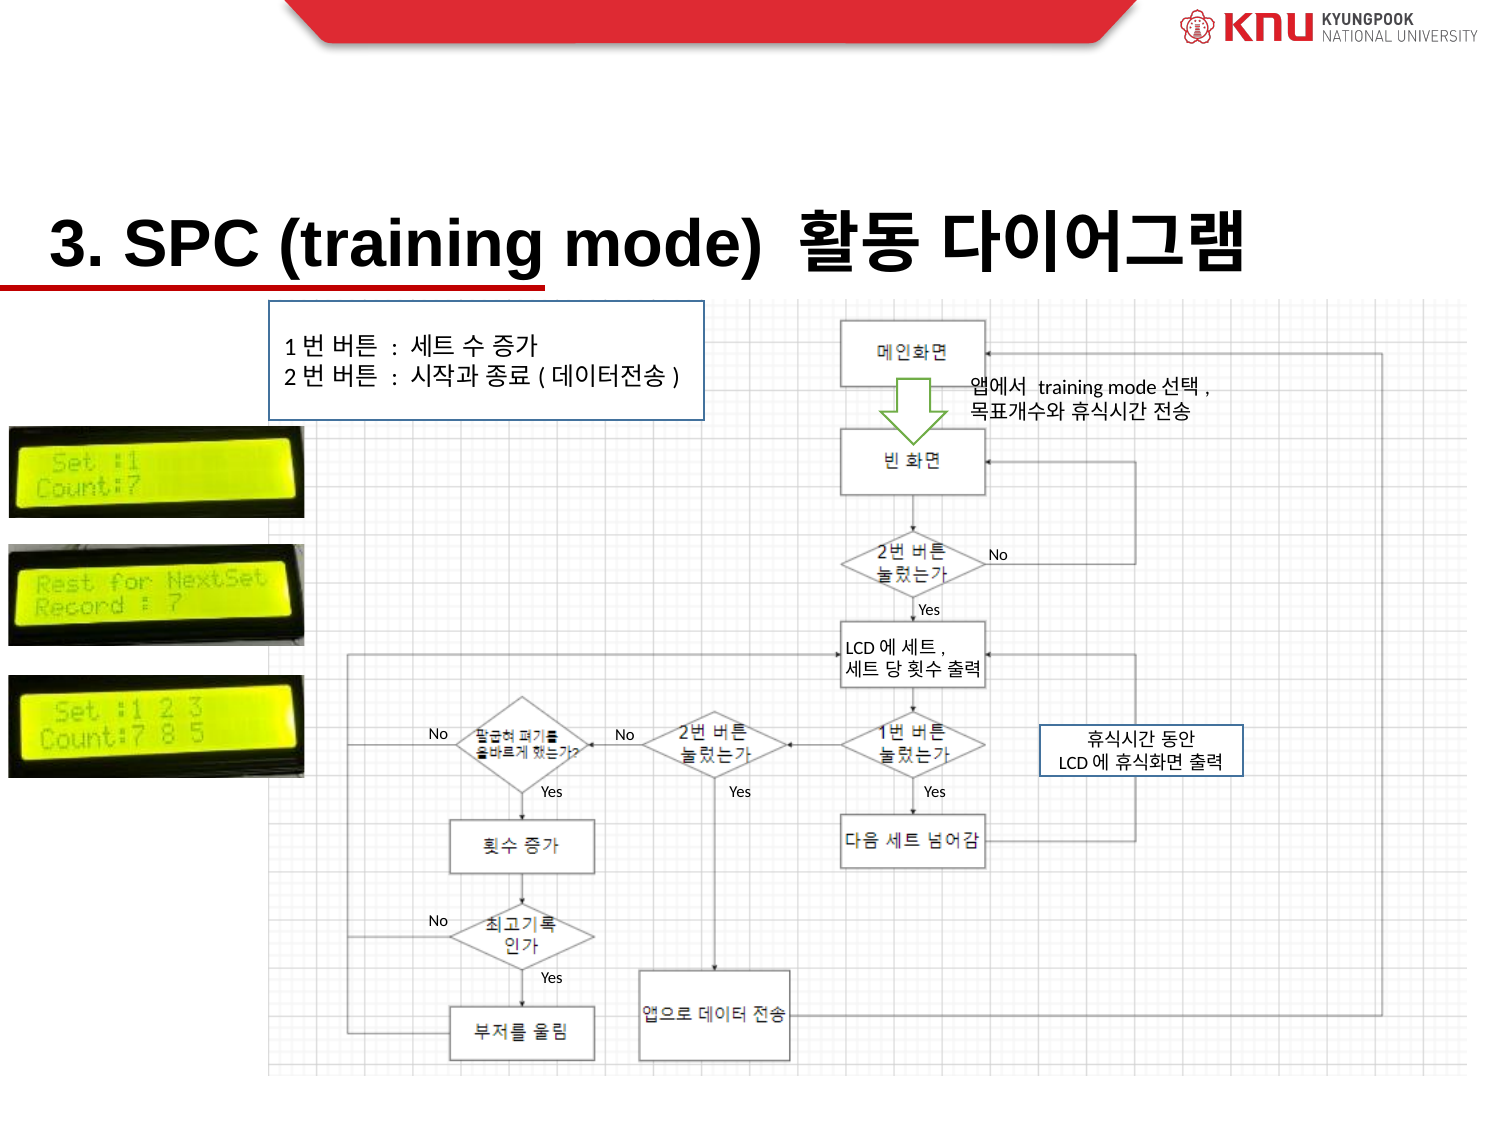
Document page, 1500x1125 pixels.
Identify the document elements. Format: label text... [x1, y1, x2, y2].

picture [1180, 9, 1478, 44]
text_box 3. SPC (training mode) 활동 다이어그램 [34, 192, 1500, 287]
picture [8, 426, 305, 518]
text_box [284, 0, 1137, 44]
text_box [268, 299, 1467, 1076]
picture [8, 543, 305, 646]
picture [8, 675, 305, 778]
